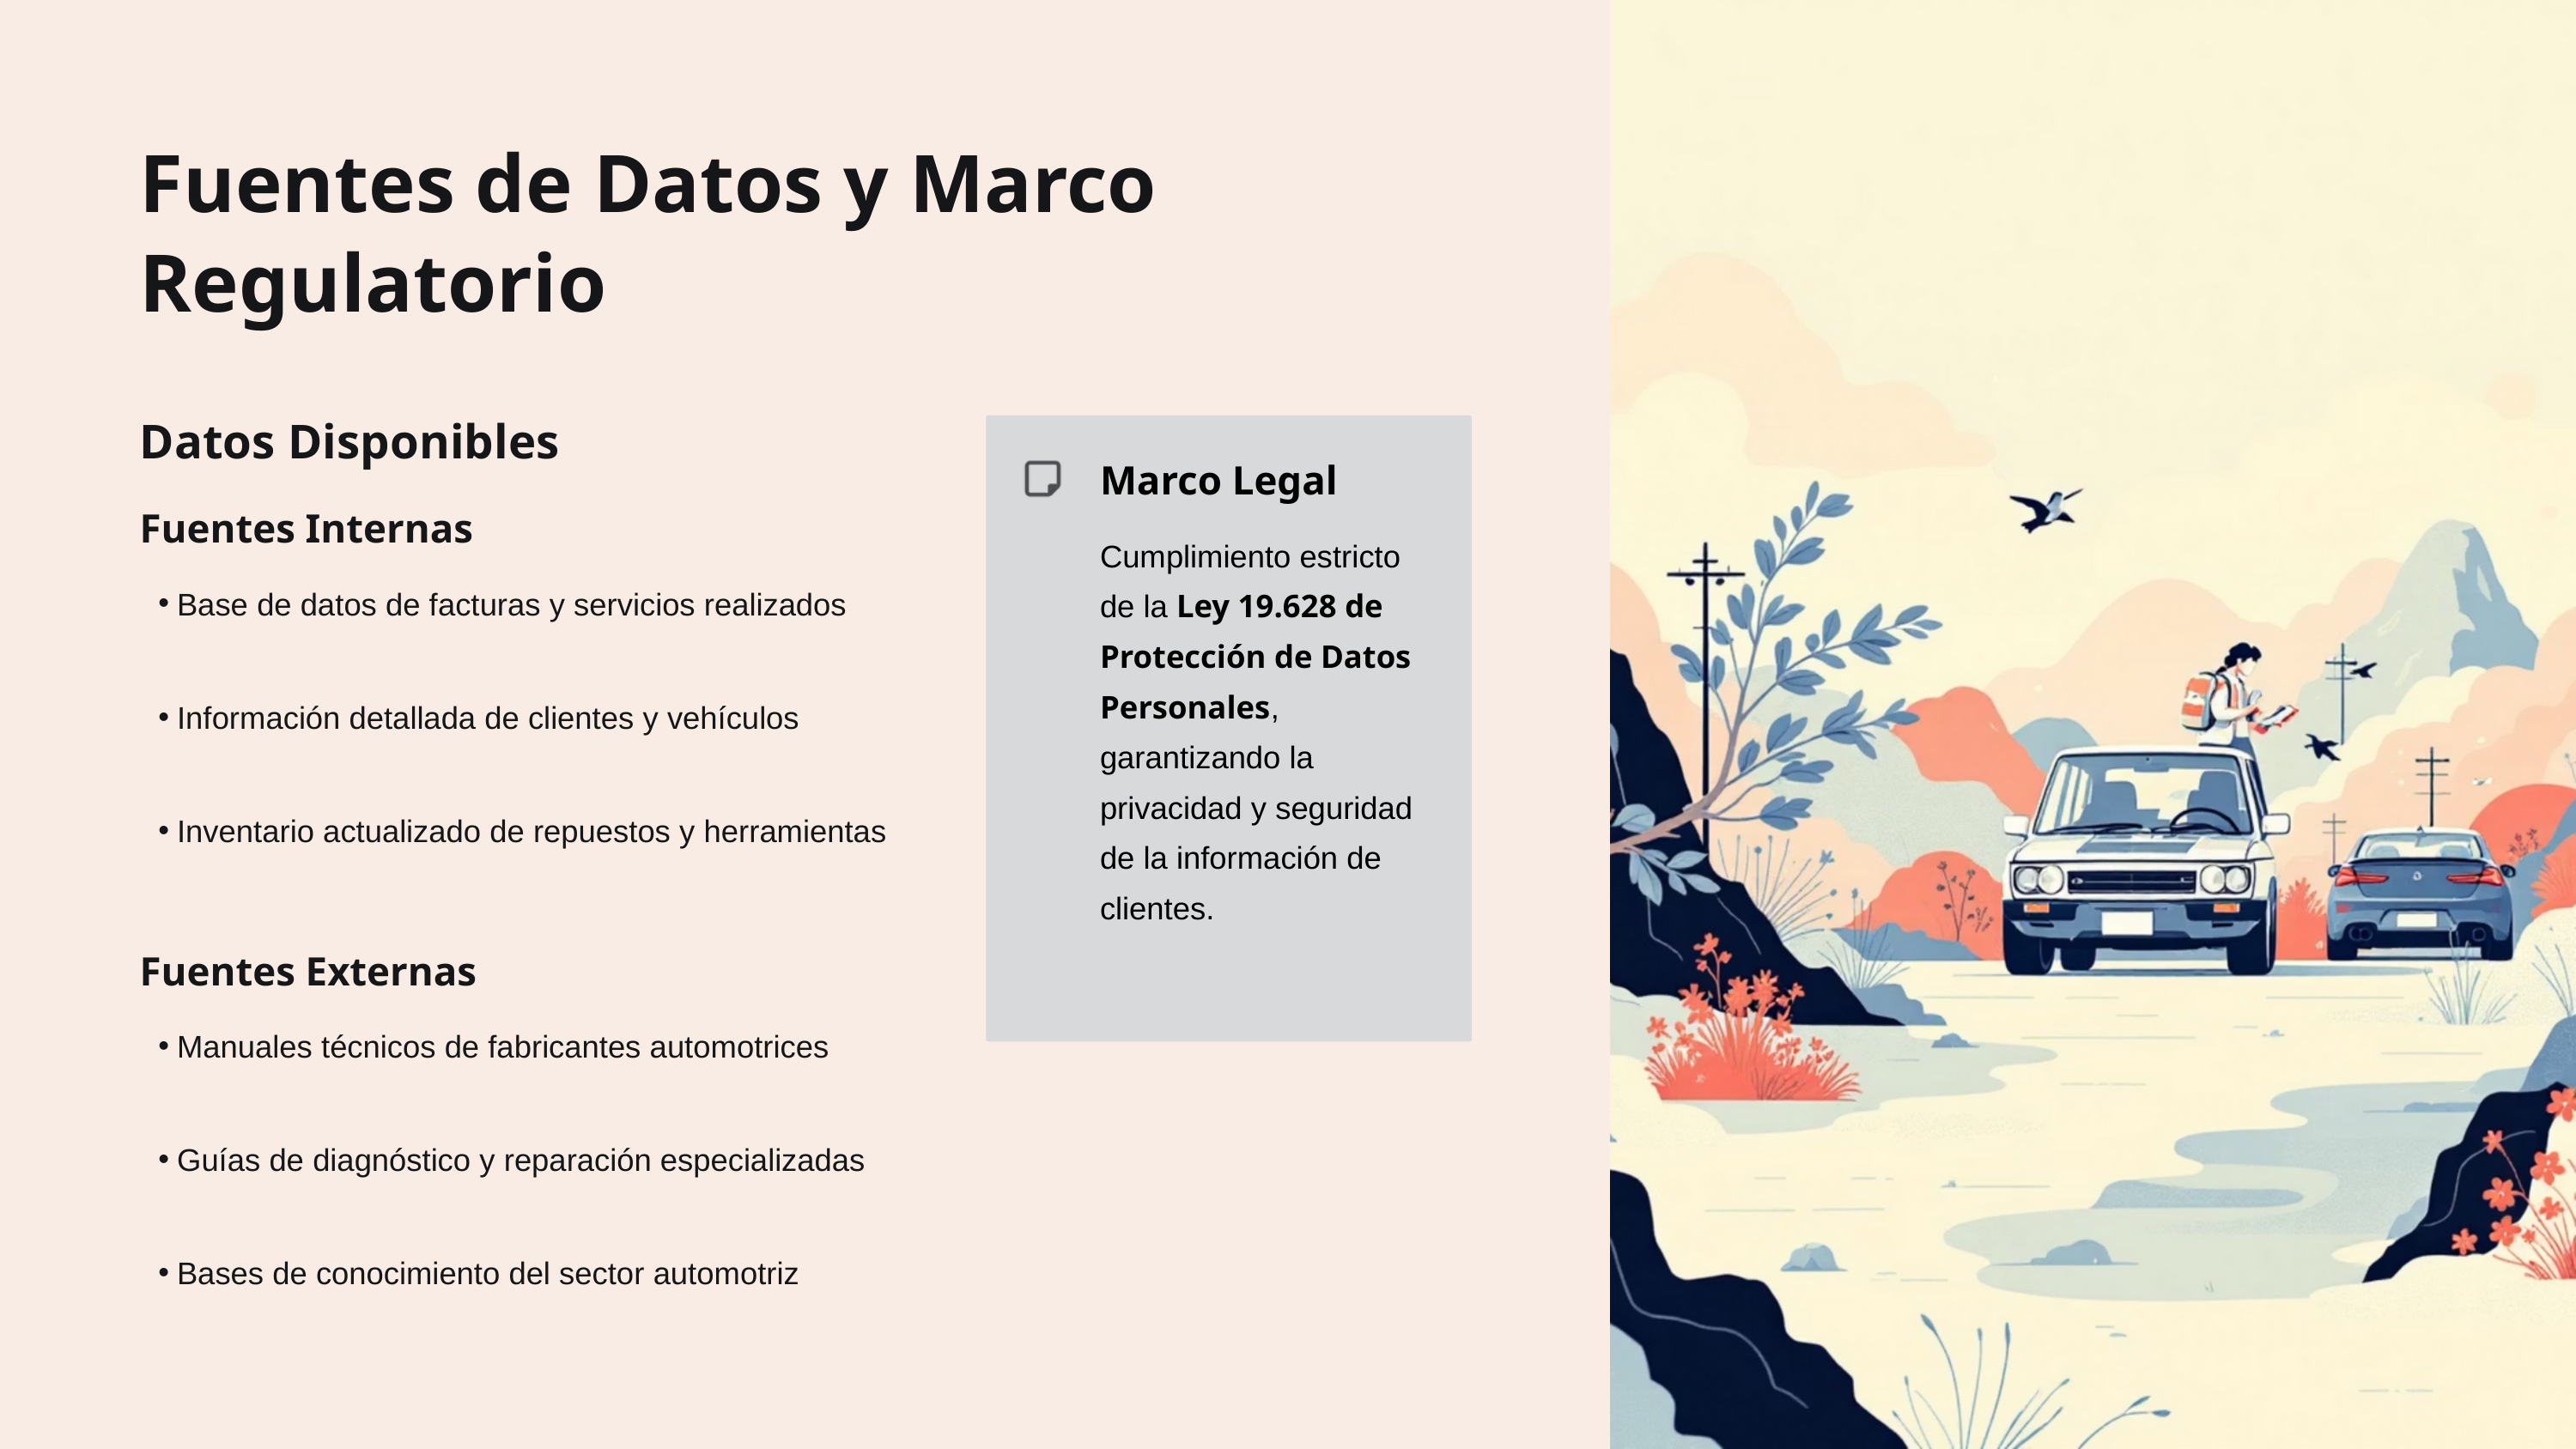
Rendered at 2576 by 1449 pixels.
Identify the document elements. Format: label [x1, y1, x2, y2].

text_box [986, 415, 1472, 1042]
text_box [0, 0, 1607, 1449]
text_box [1018, 458, 1068, 500]
text_box [1609, 0, 2576, 1449]
